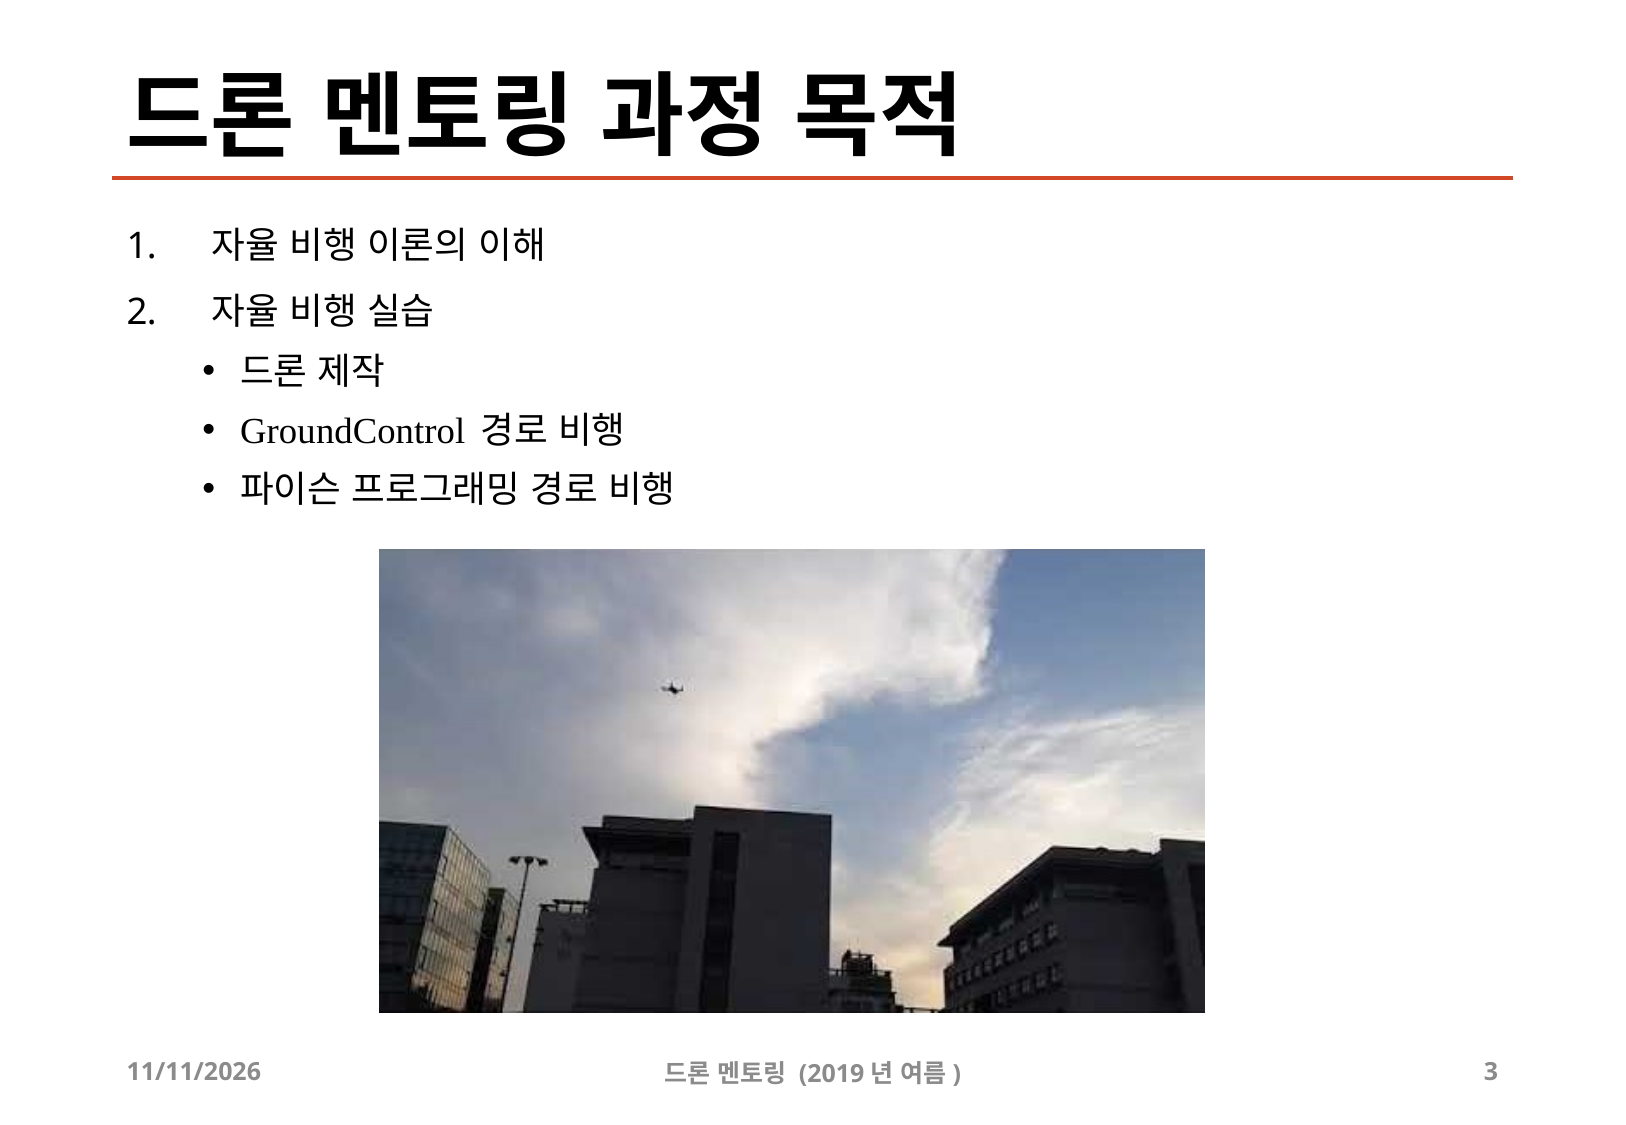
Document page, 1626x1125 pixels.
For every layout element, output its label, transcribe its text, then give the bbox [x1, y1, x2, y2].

list 자율 비행 이론의 이해 자율 비행 실습 드론 제작 GroundControl 경로 비행 파이슨 프로그래밍 경로 비행 [111, 205, 1514, 519]
footer 드론 멘토링 (2019년 여름) [538, 1042, 1087, 1103]
title 드론 멘토링 과정 목적 [111, 59, 1514, 179]
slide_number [111, 1042, 303, 1103]
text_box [378, 548, 1205, 1014]
slide_number 3 [1433, 1042, 1514, 1103]
